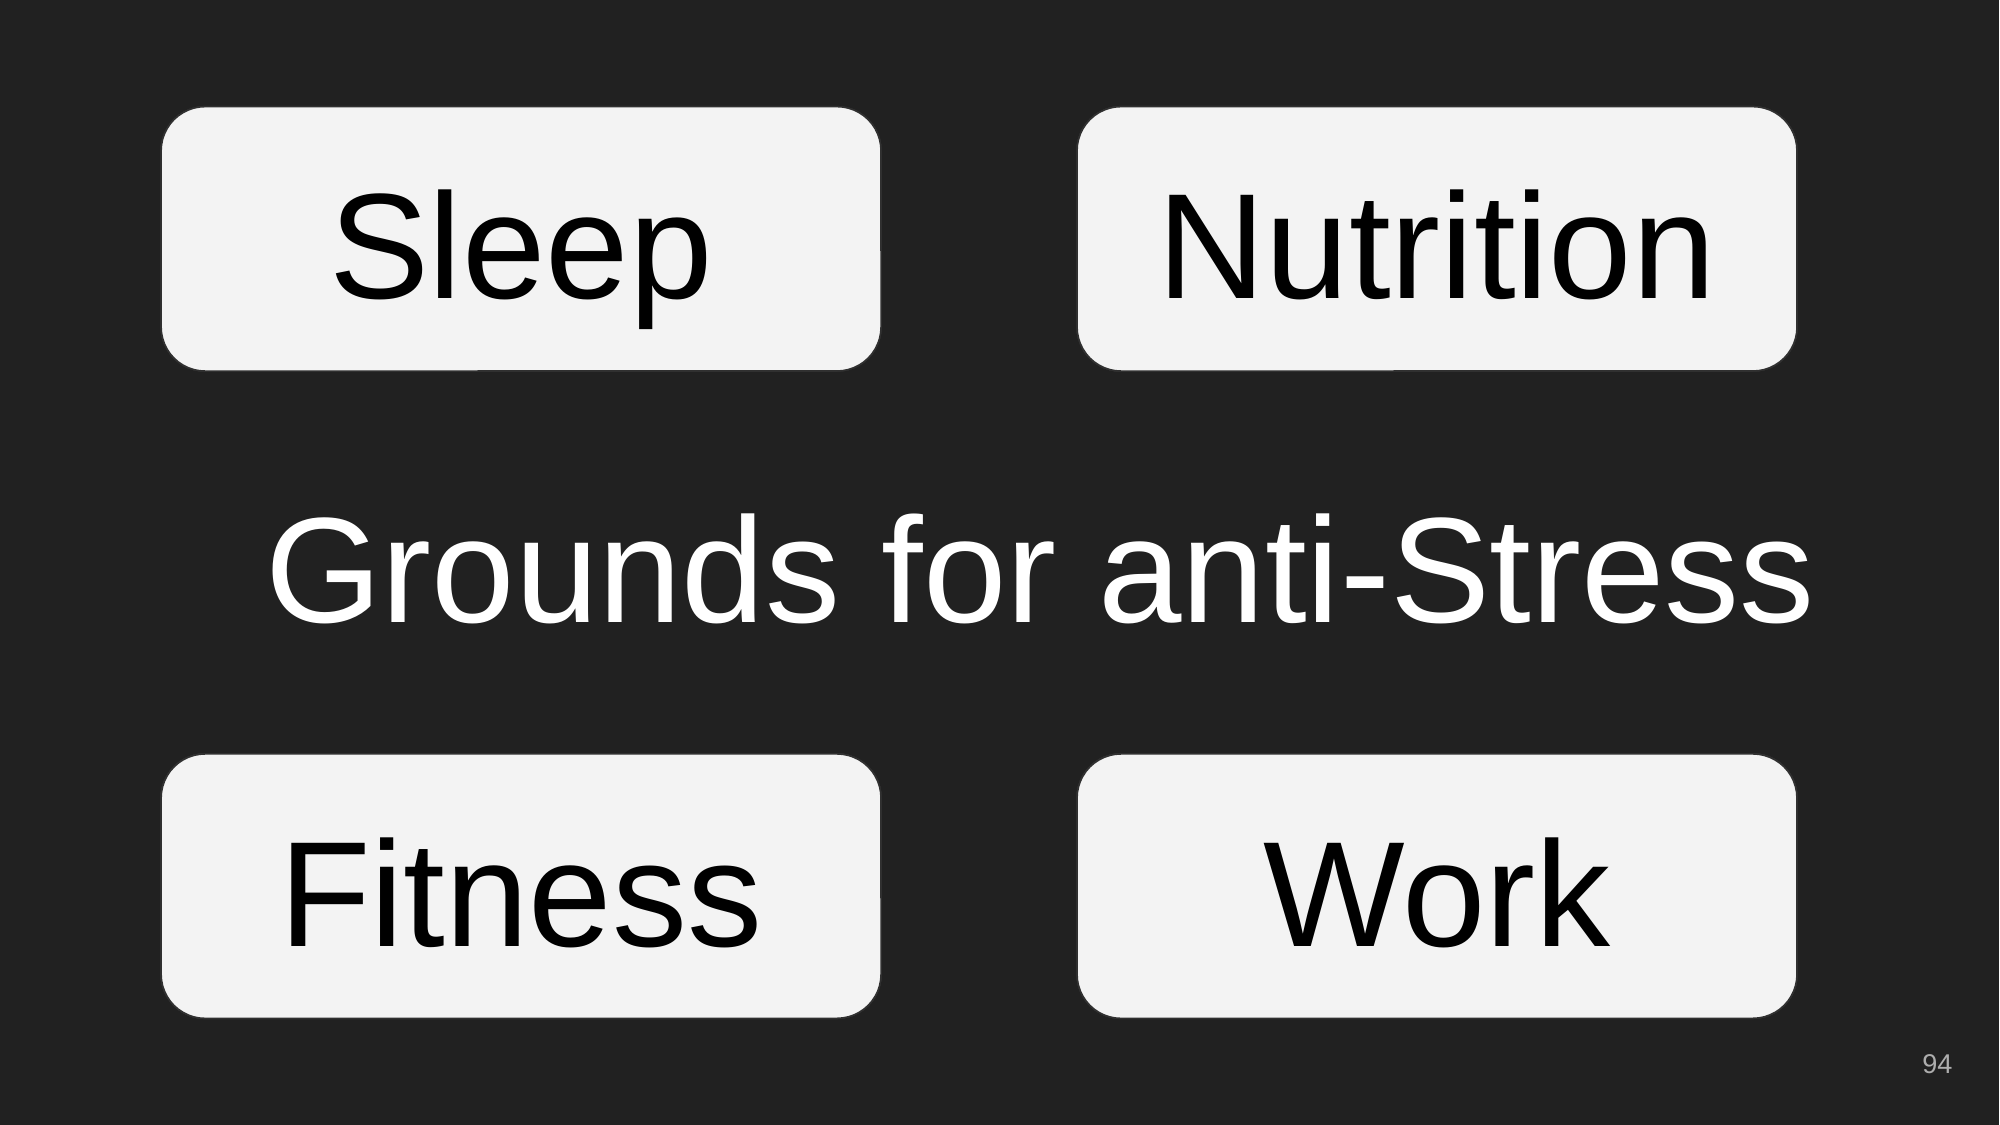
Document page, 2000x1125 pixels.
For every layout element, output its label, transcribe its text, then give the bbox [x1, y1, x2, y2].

text_box Nutrition [1077, 106, 1797, 372]
title Grounds for anti-Stress [109, 470, 1973, 655]
text_box Sleep [161, 106, 882, 372]
text_box Work [1077, 753, 1797, 1019]
slide_number ‹#› [1852, 1019, 1973, 1106]
text_box Fitness [161, 753, 882, 1019]
